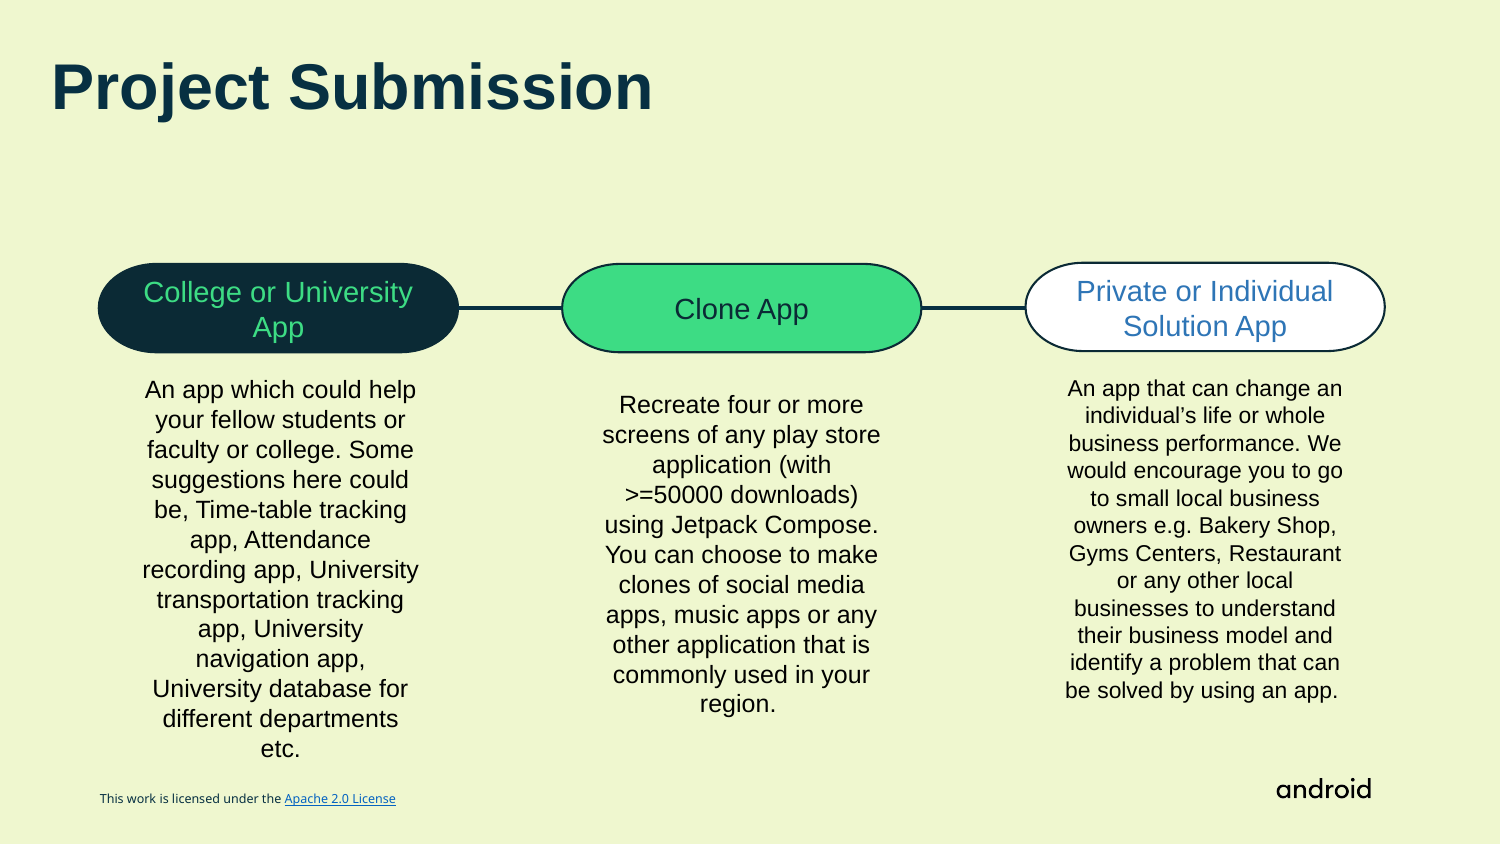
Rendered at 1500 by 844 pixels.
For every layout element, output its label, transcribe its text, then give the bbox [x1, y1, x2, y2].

picture [1272, 771, 1376, 804]
text_box An app which could help your fellow students or faculty or college. Some suggestions here could be, Time-table tracking app, Attendance recording app, University transportation tracking app, University navigation app, University database for different departments etc. [124, 366, 438, 771]
text_box Recreate four or more screens of any play store application (with >=50000 downloads) using Jetpack Compose. You can choose to make clones of social media apps, music apps or any other application that is commonly used in your region. [585, 381, 899, 726]
text_box Private or Individual Solution App [1023, 260, 1387, 354]
title Project Submission [36, 30, 1394, 111]
text_box An app that can change an individual’s life or whole business performance. We would encourage you to go to small local business owners e.g. Bakery Shop, Gyms Centers, Restaurant or any other local businesses to understand their business model and identify a problem that can be solved by using an app. [1048, 366, 1362, 711]
text_box Clone App [560, 261, 924, 355]
text_box College or University App [96, 261, 461, 355]
